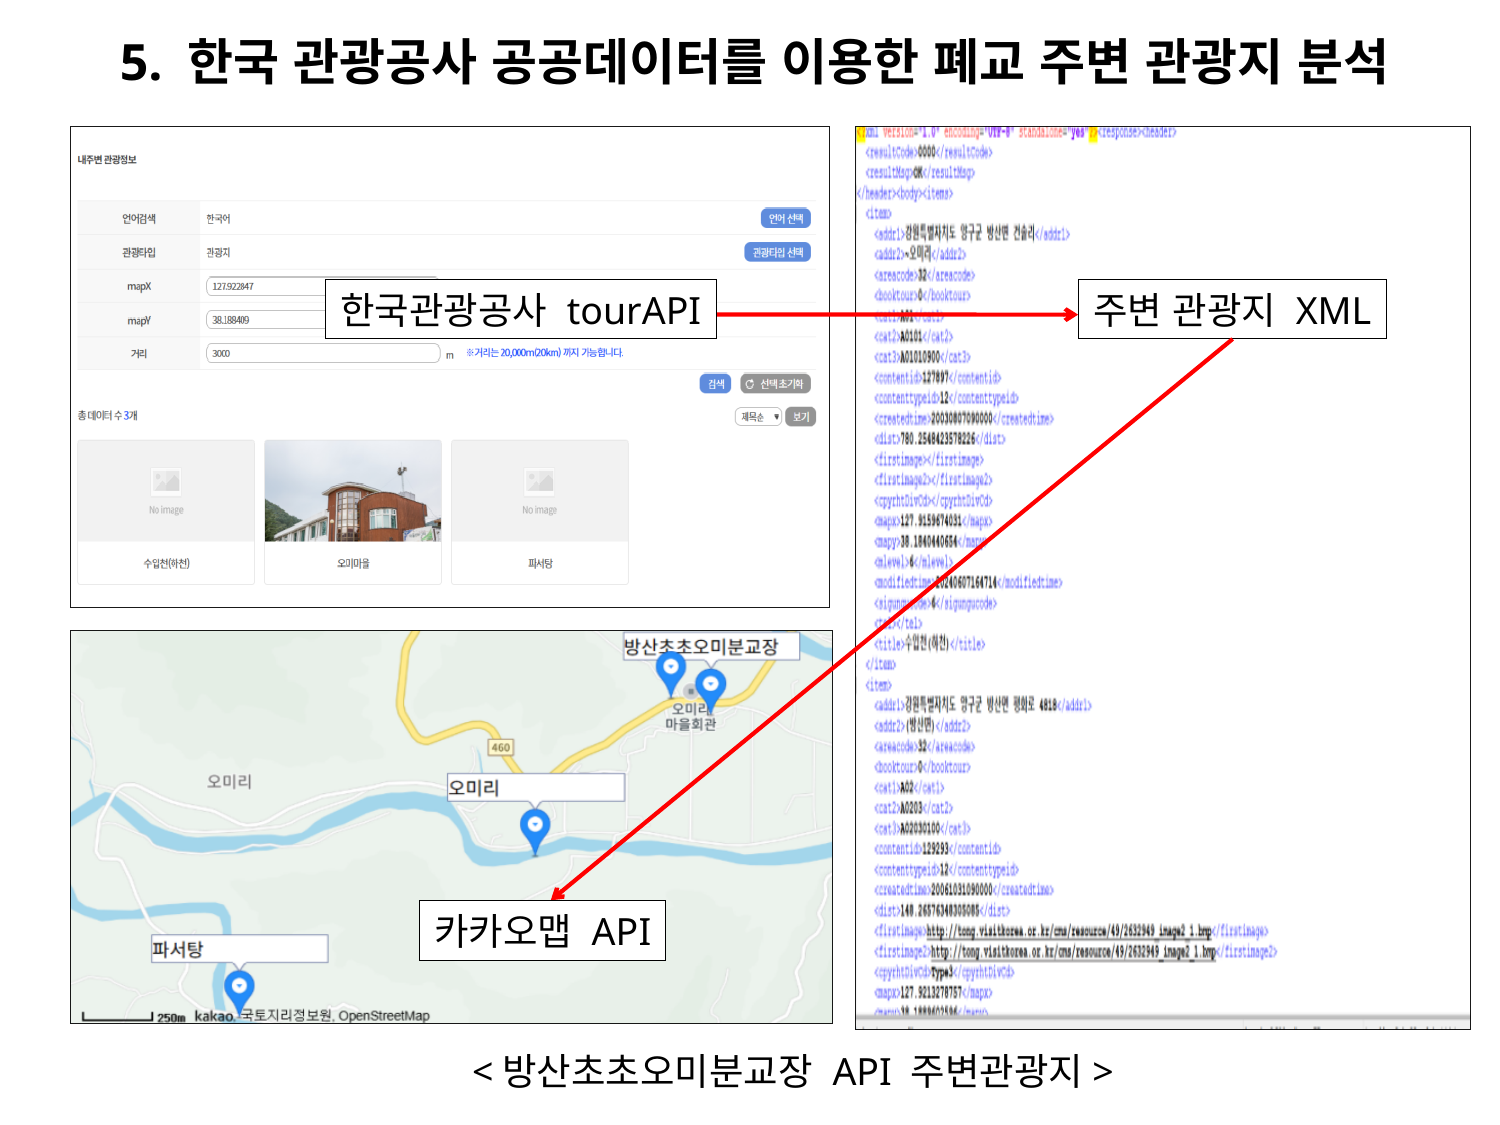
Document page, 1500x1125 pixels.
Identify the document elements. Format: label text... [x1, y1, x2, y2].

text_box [611, 278, 1173, 962]
picture [855, 126, 1471, 1030]
picture [70, 126, 830, 608]
picture [70, 630, 833, 1025]
text_box <방산초초오미분교장 API 주변관광지> [457, 1040, 1129, 1101]
text_box 5. 한국 관광공사 공공데이터를 이용한 폐교 주변 관광지 분석 [0, 23, 1500, 129]
